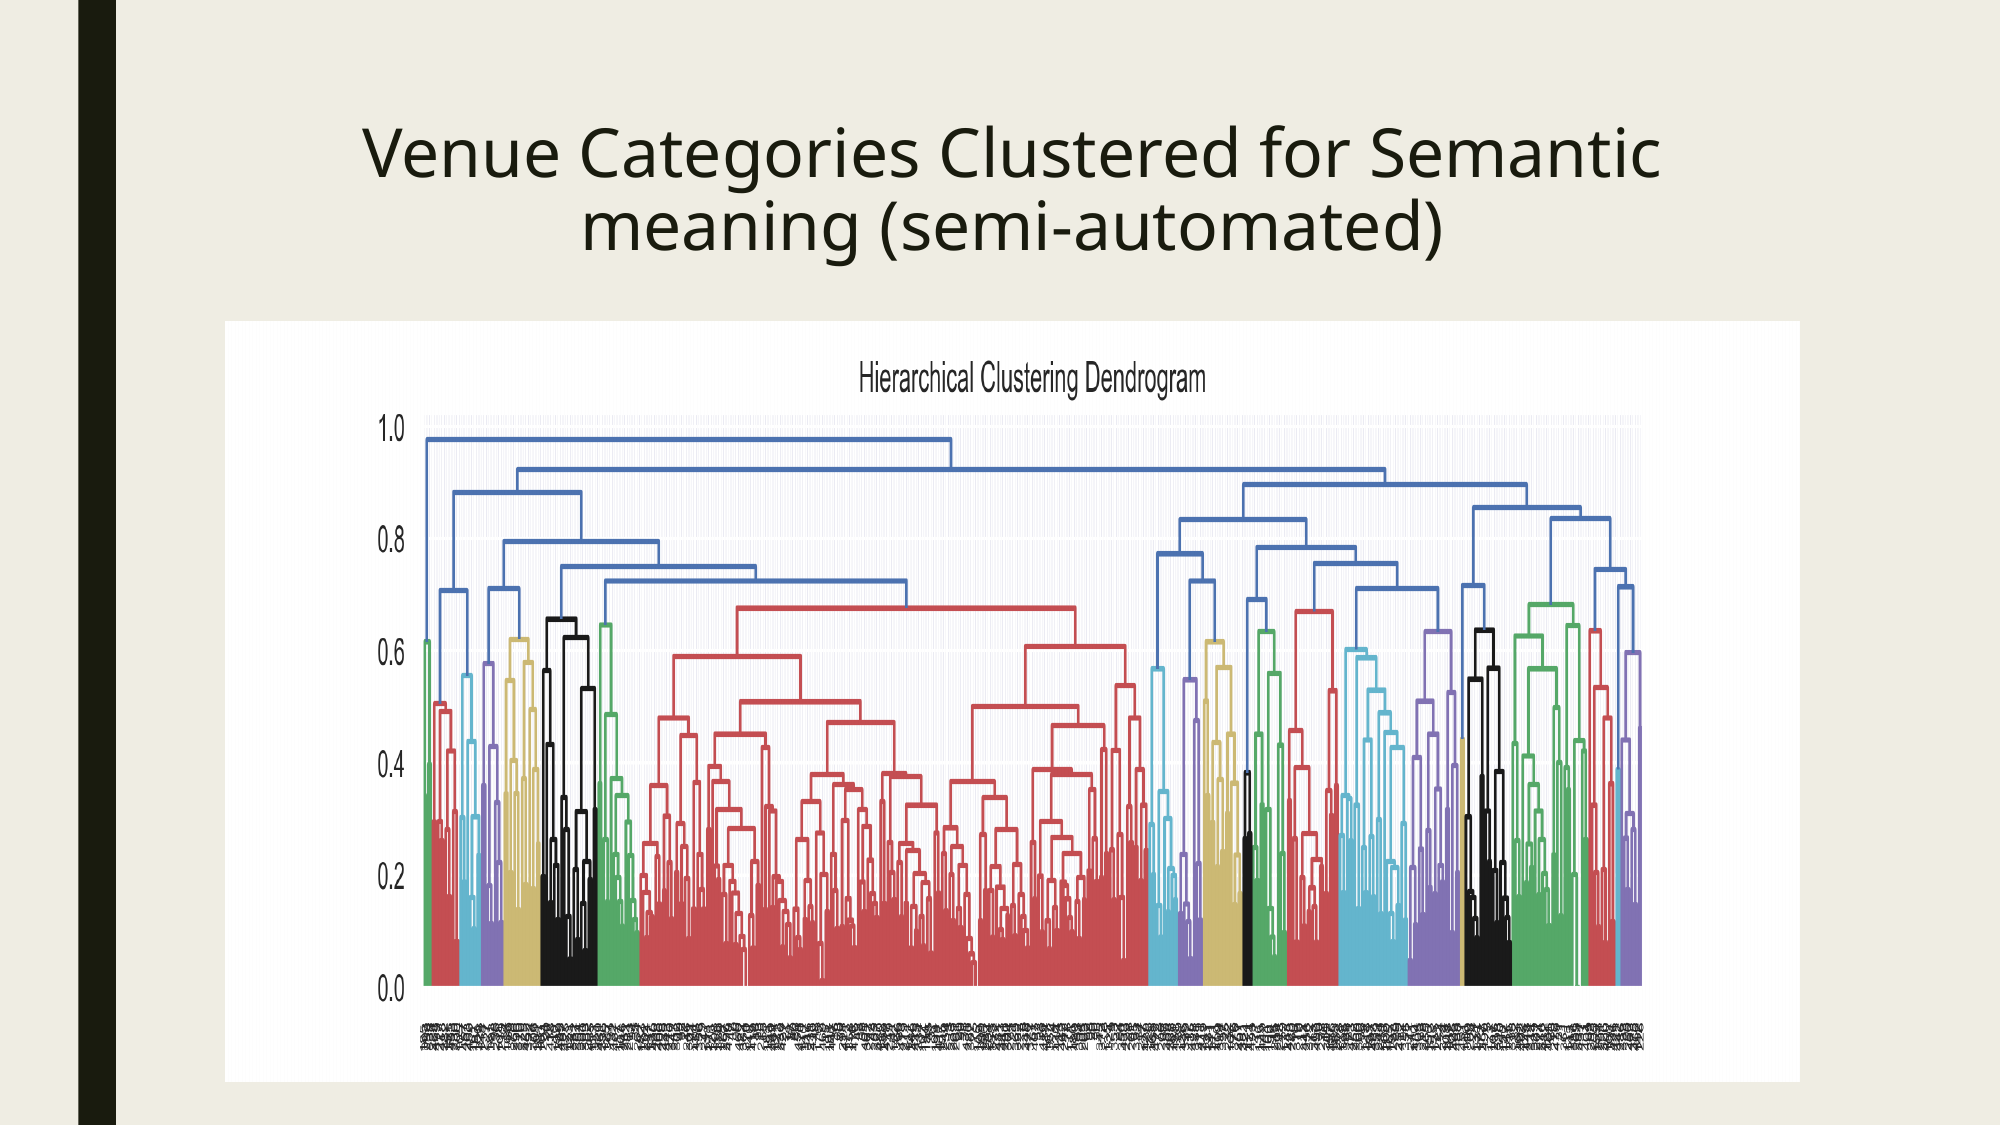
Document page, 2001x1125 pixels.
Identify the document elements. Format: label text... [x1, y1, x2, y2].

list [224, 321, 1800, 1082]
title Venue Categories Clustered for Semantic meaning (semi-automated) [225, 112, 1800, 321]
